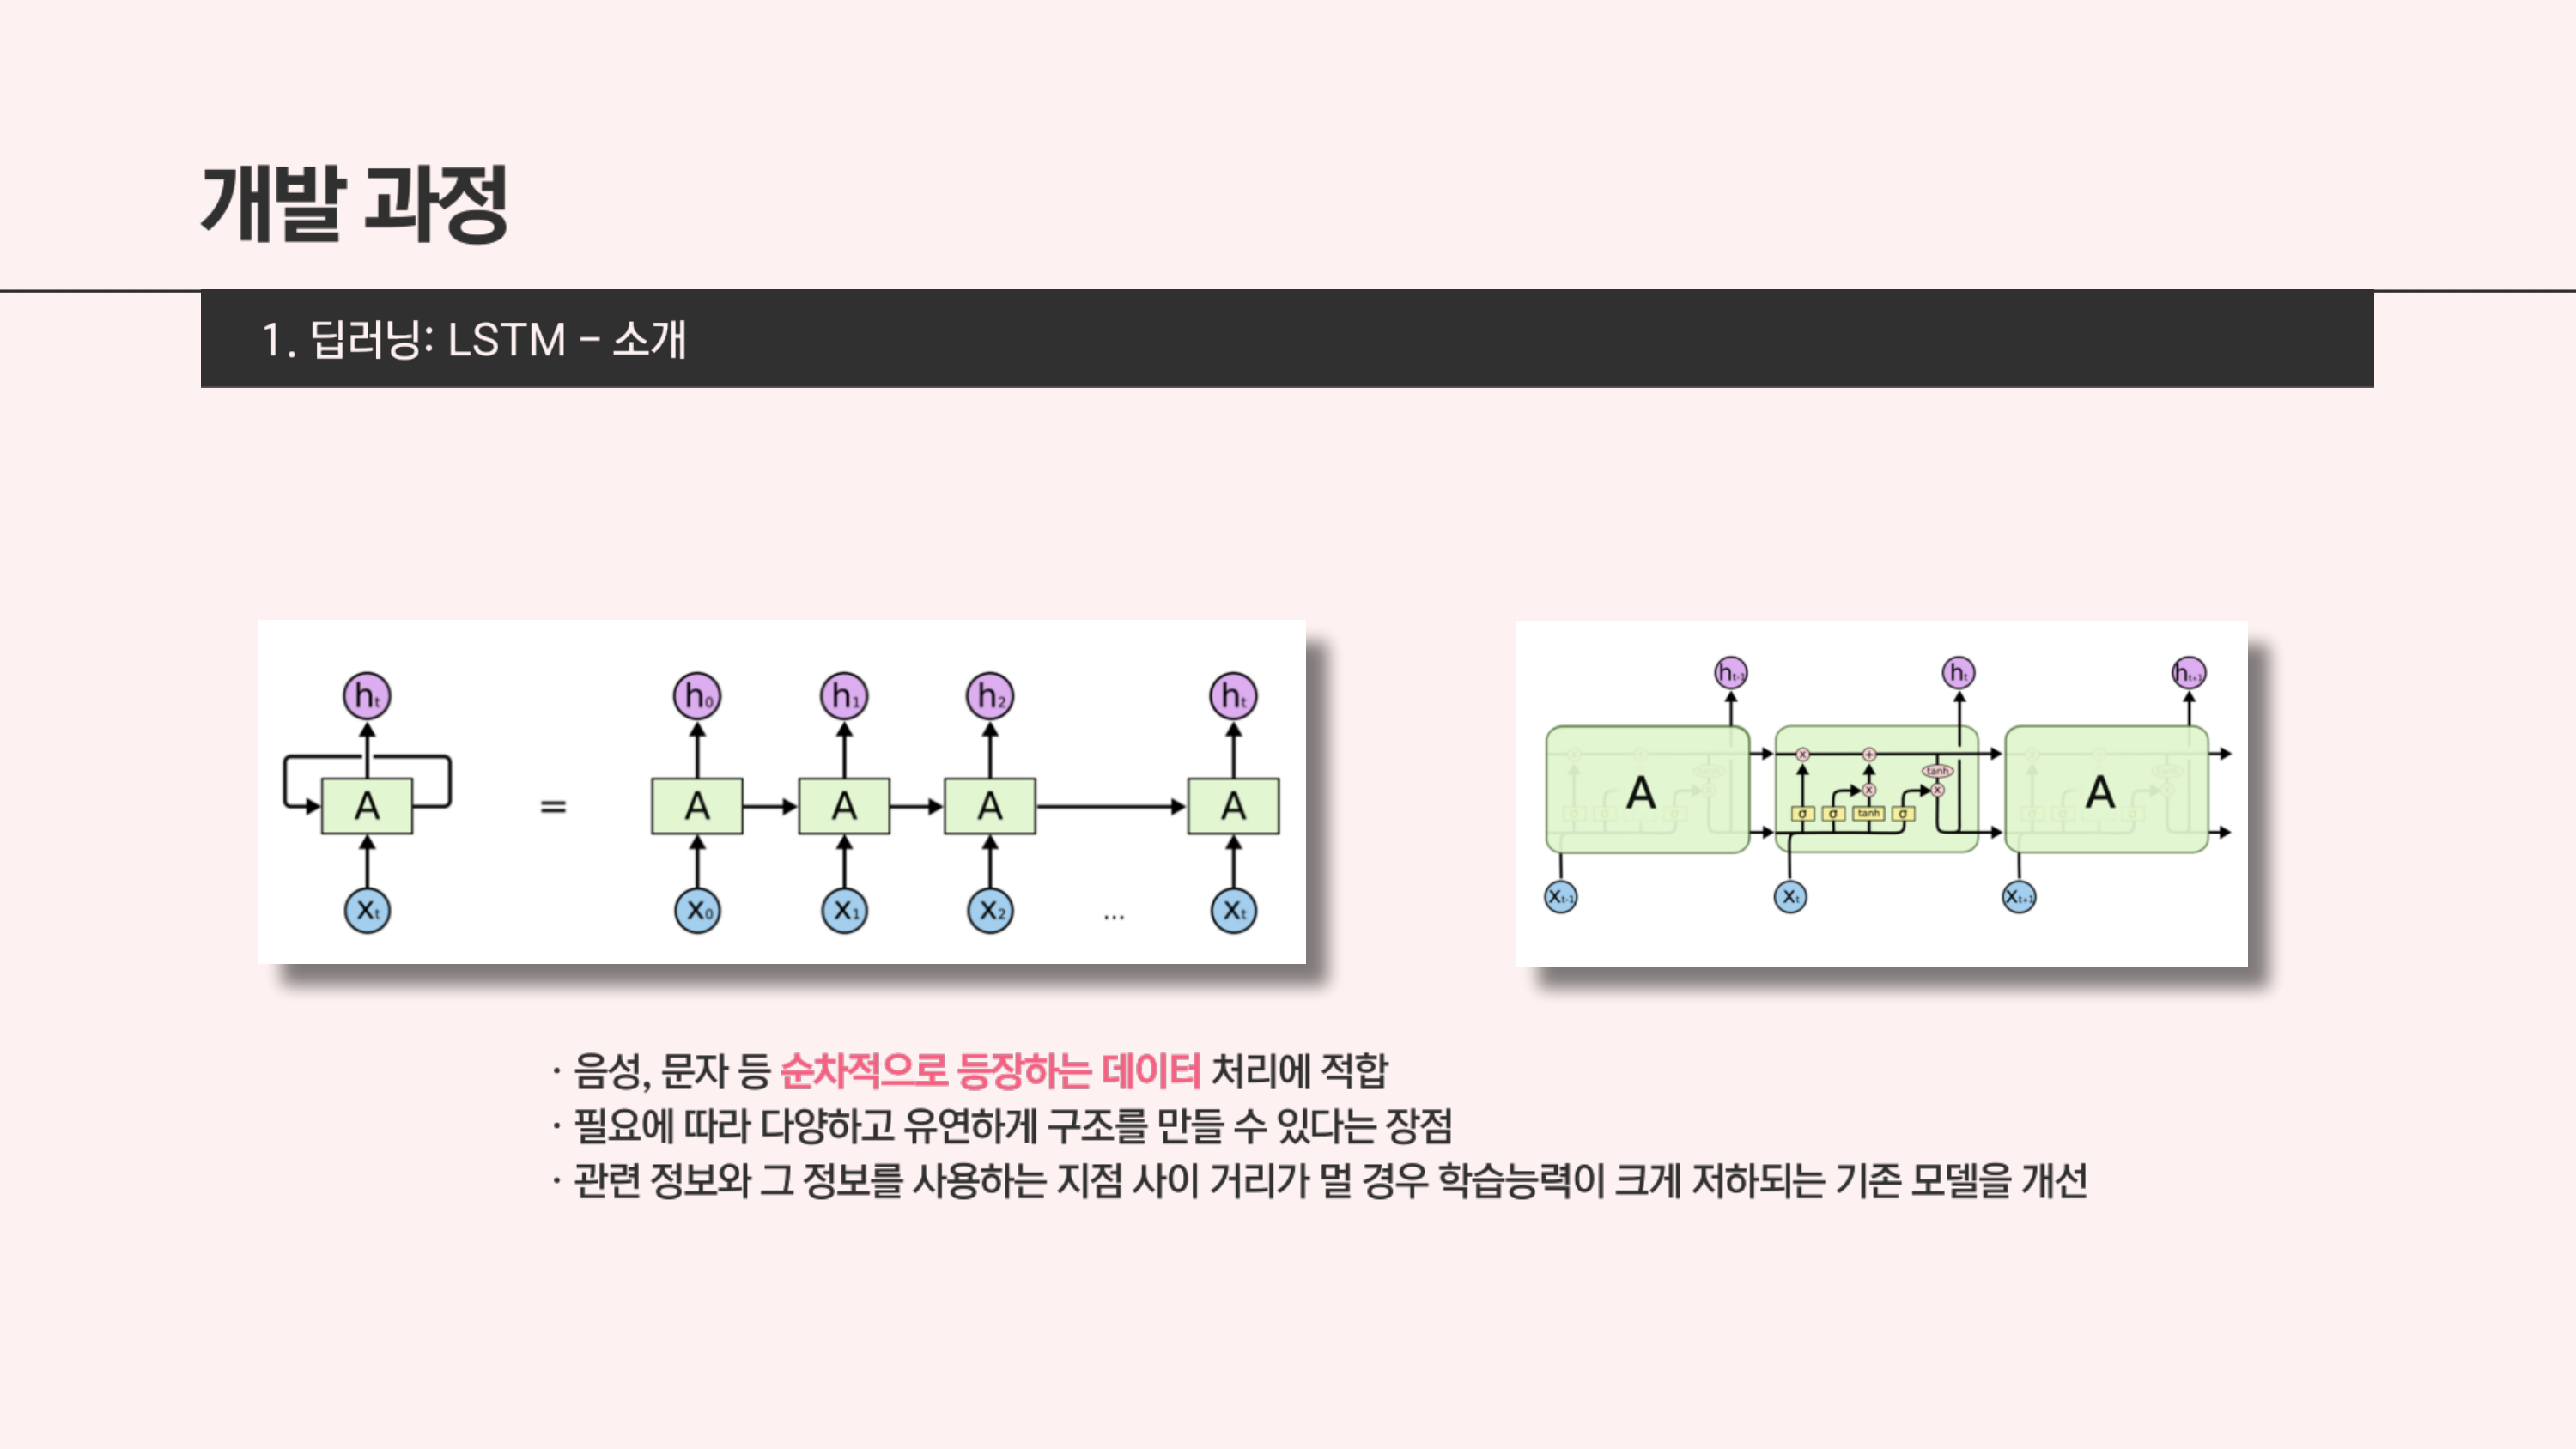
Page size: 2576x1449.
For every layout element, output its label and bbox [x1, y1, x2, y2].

text_box [201, 289, 2374, 388]
picture [186, 132, 550, 288]
picture [0, 470, 2576, 1267]
text_box [258, 619, 1307, 965]
picture [252, 304, 707, 381]
text_box [0, 289, 185, 293]
text_box [1516, 621, 2248, 967]
text_box [2379, 289, 2576, 293]
